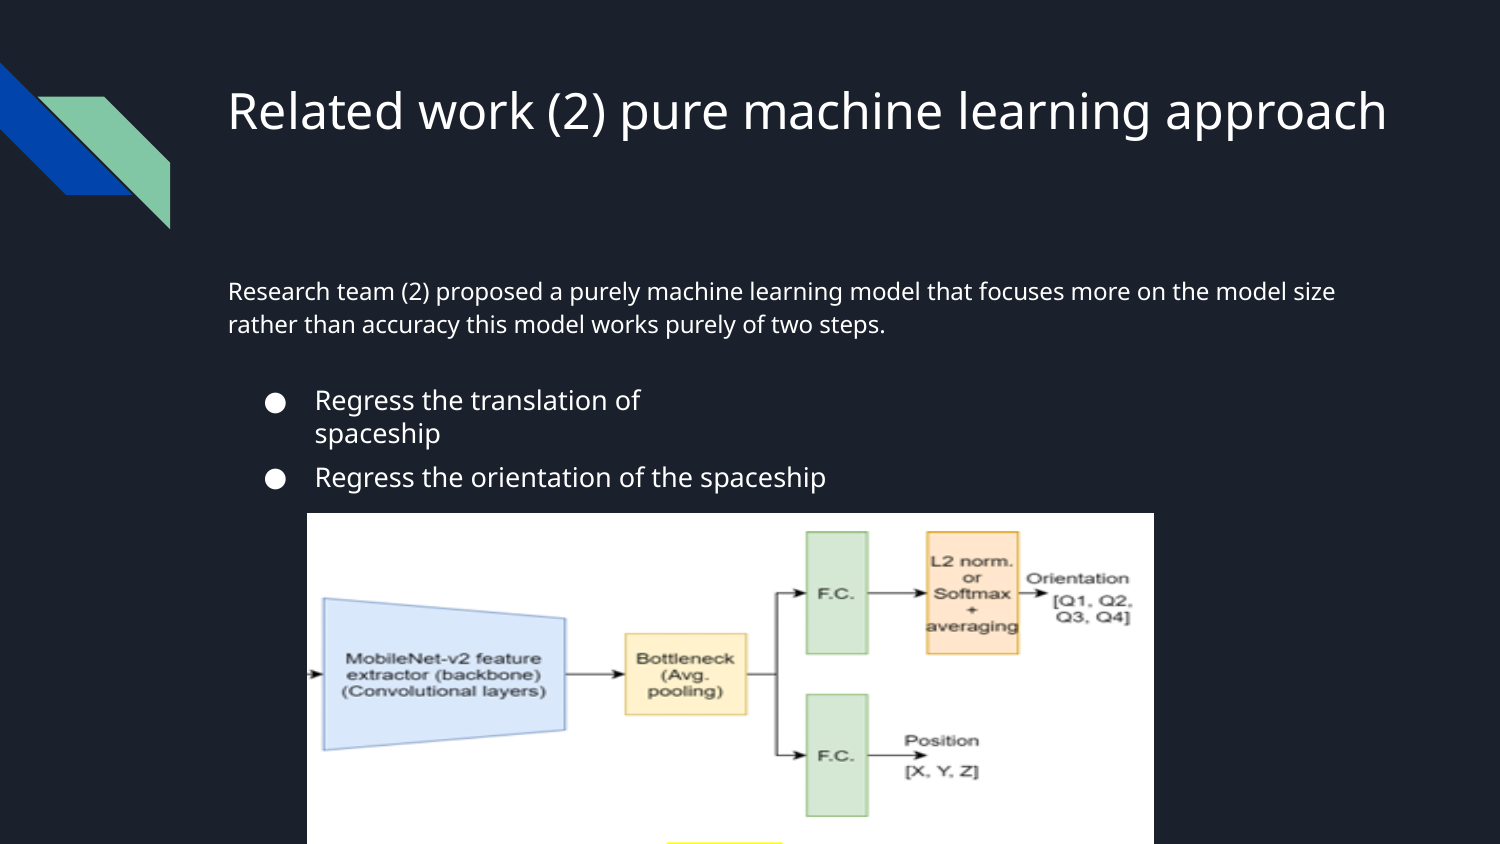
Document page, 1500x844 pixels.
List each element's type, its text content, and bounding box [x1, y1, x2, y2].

picture [306, 513, 1154, 844]
text_box Regress the orientation of the spaceship [224, 445, 857, 508]
title Related work (2) pure machine learning approach [212, 64, 1419, 243]
list Research team (2) proposed a purely machine learning model that focuses more on the model size rather than accuracy this model works purely of two steps. [212, 257, 1368, 354]
text_box Regress the translation of spaceship [224, 368, 768, 431]
